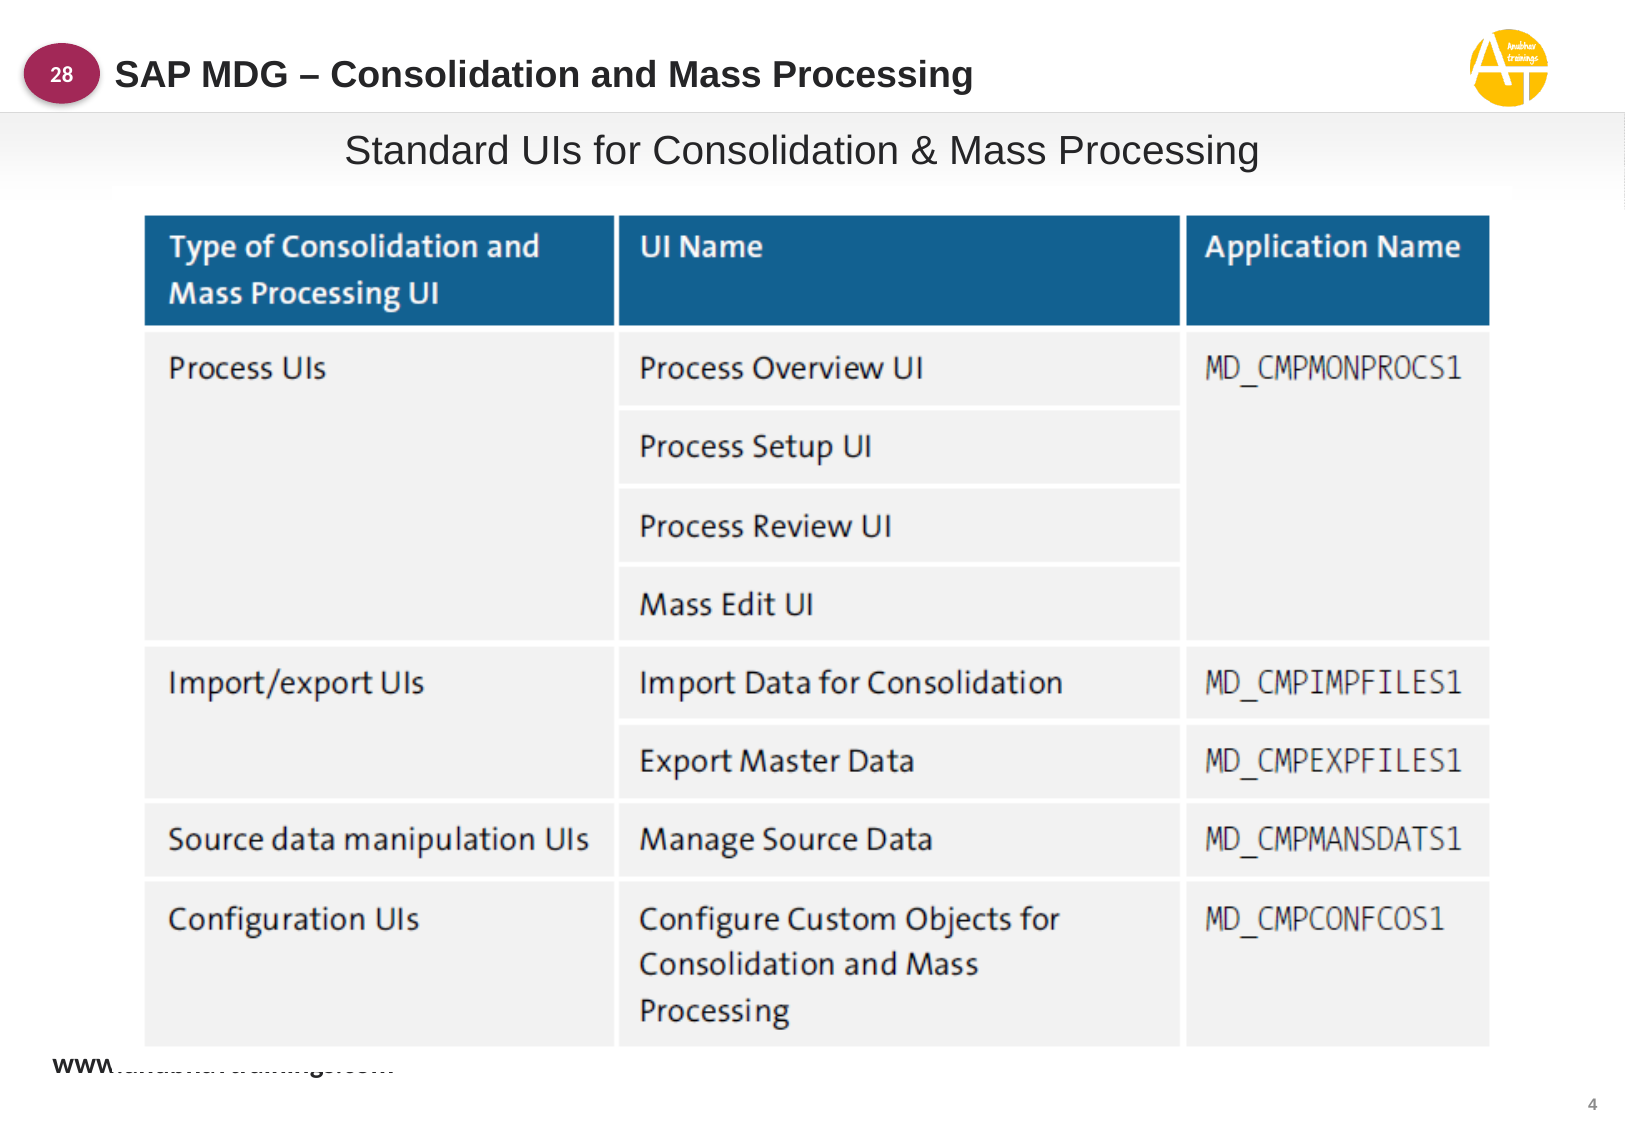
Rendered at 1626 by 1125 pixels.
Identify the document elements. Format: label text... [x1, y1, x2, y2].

text_box SAP MDG – Consolidation and Mass Processing [99, 42, 1438, 103]
text_box 28 [23, 42, 101, 105]
picture [111, 186, 1513, 1072]
picture [1462, 24, 1552, 112]
picture [0, 113, 1625, 210]
title Standard UIs for Consolidation & Mass Processing [20, 122, 1584, 312]
